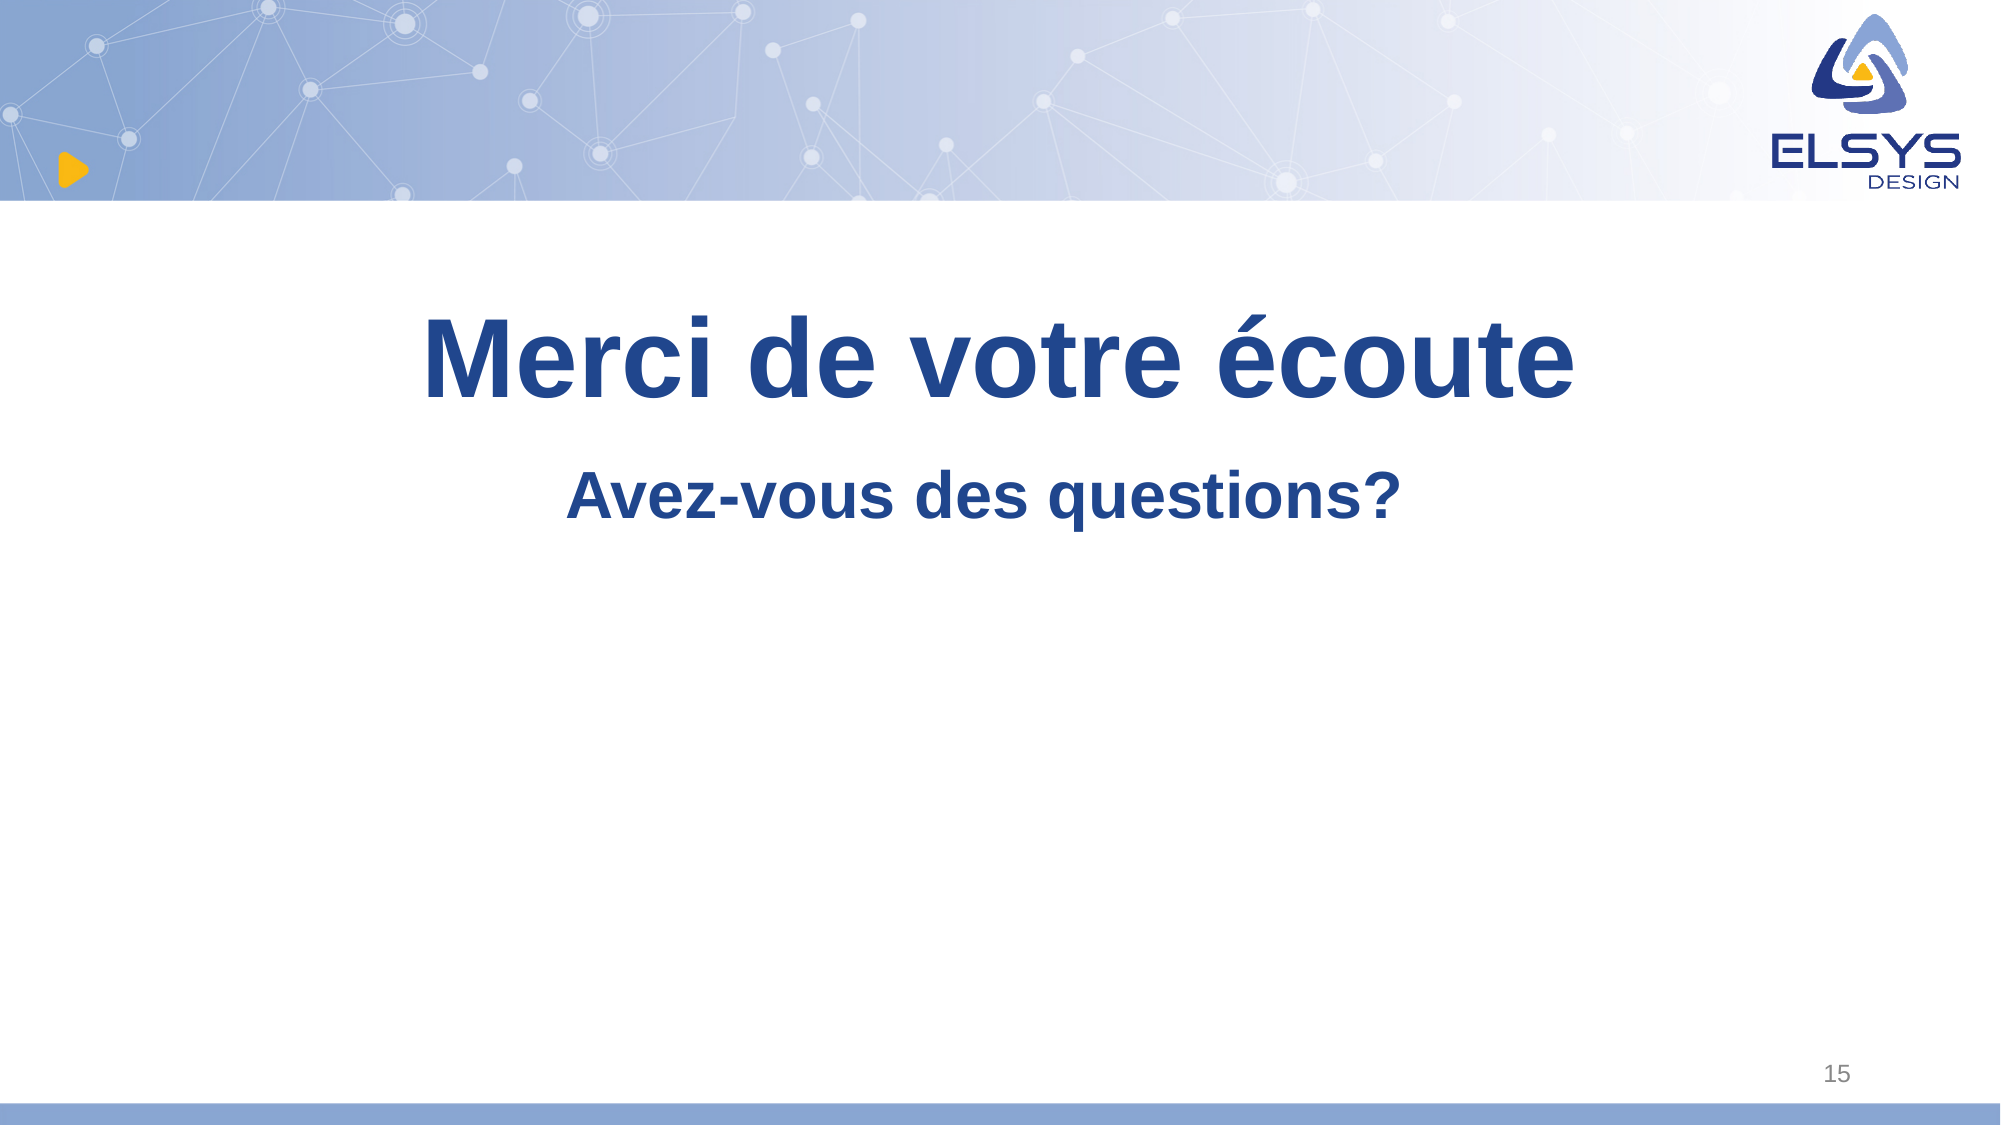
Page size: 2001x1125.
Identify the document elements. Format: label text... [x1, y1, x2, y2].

title Merci de votre écoute Avez-vous des questions? [137, 280, 1863, 563]
picture [0, 0, 2000, 201]
picture [0, 1103, 2001, 1125]
slide_number 15 [1412, 1042, 1863, 1103]
